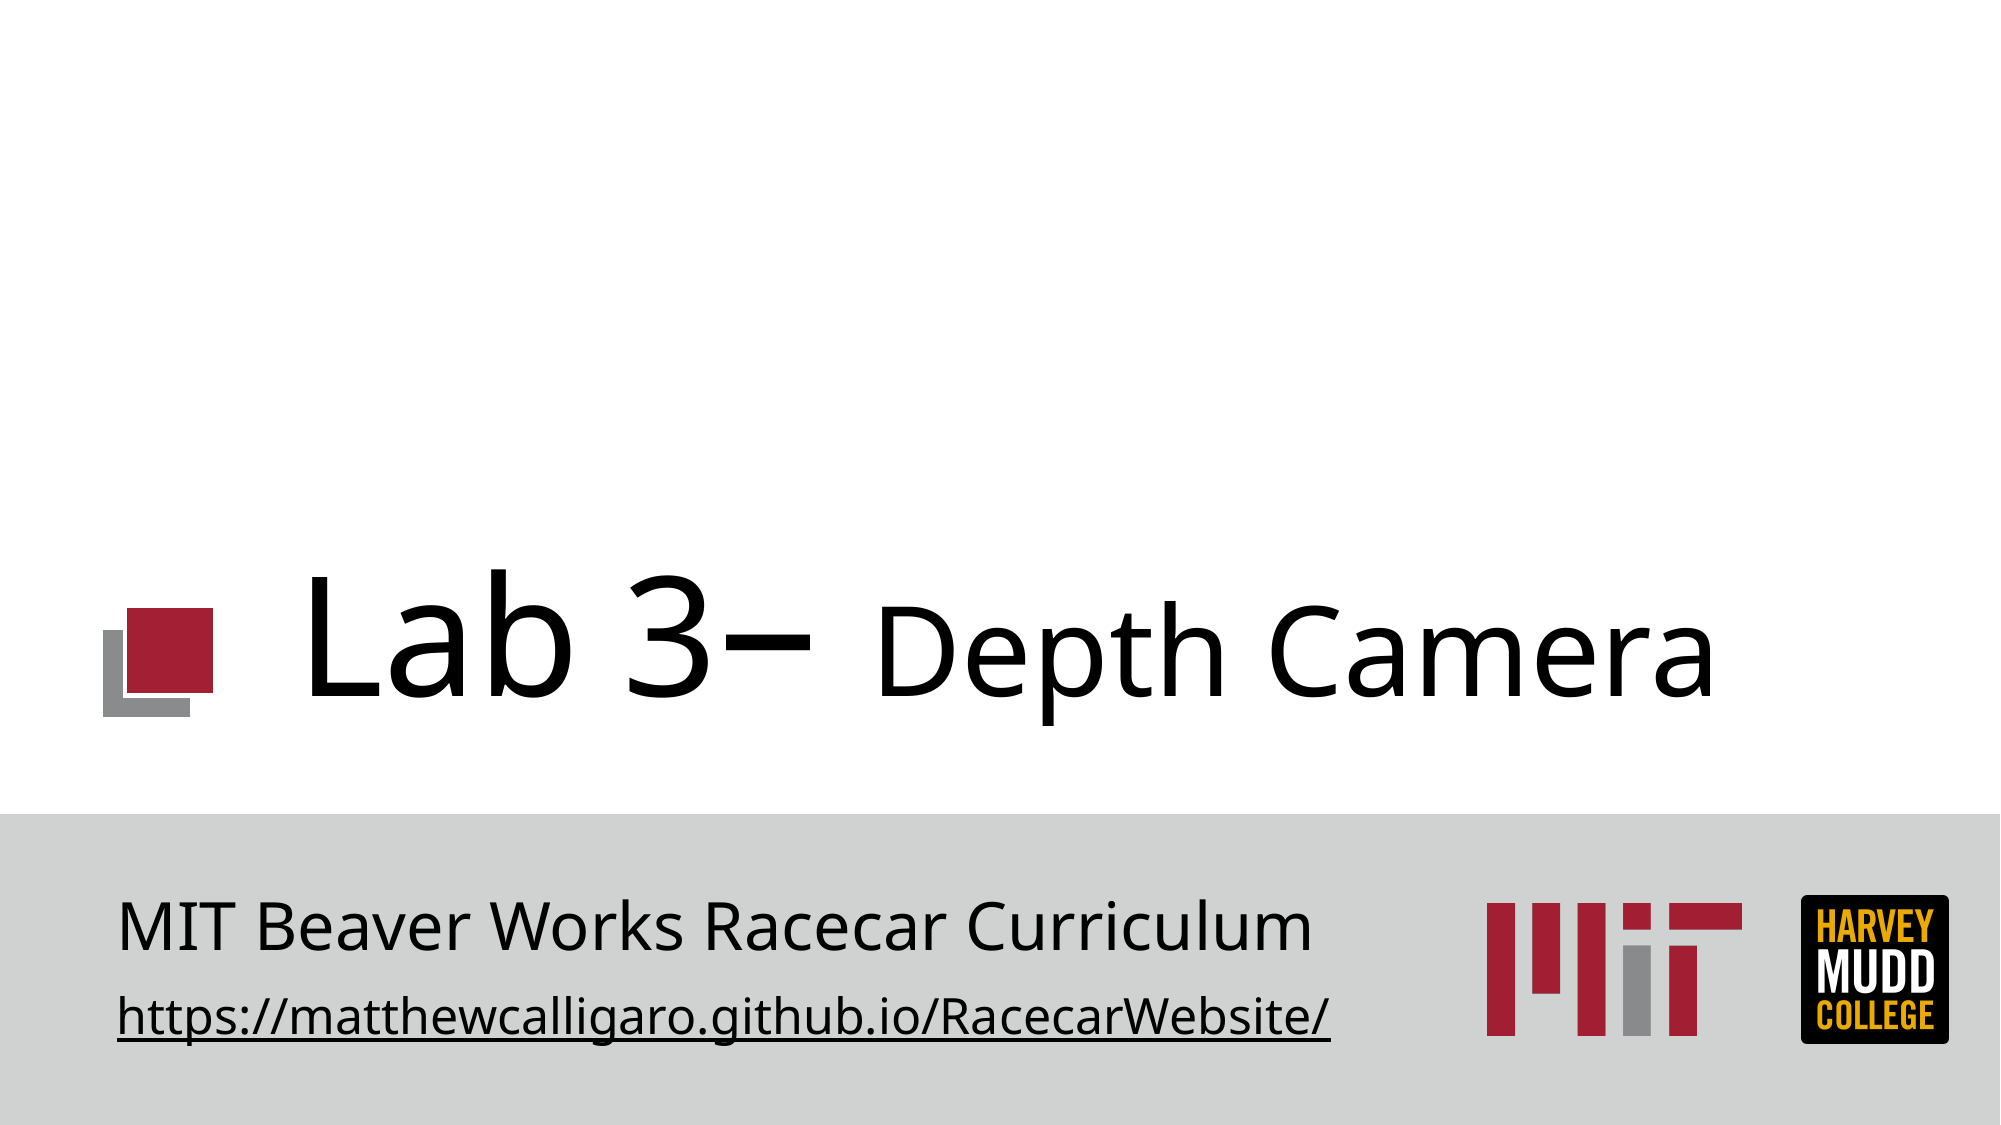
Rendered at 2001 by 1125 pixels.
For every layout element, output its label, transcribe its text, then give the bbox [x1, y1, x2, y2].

text_box [0, 813, 2000, 1125]
title Lab 3– Depth Camera [281, 499, 1802, 747]
text_box [123, 604, 216, 697]
picture [1487, 903, 1742, 1036]
text_box MIT Beaver Works Racecar Curriculum https://matthewcalligaro.github.io/RacecarWebsite/ [101, 855, 1602, 1084]
text_box [100, 627, 193, 720]
picture [1801, 895, 1949, 1044]
